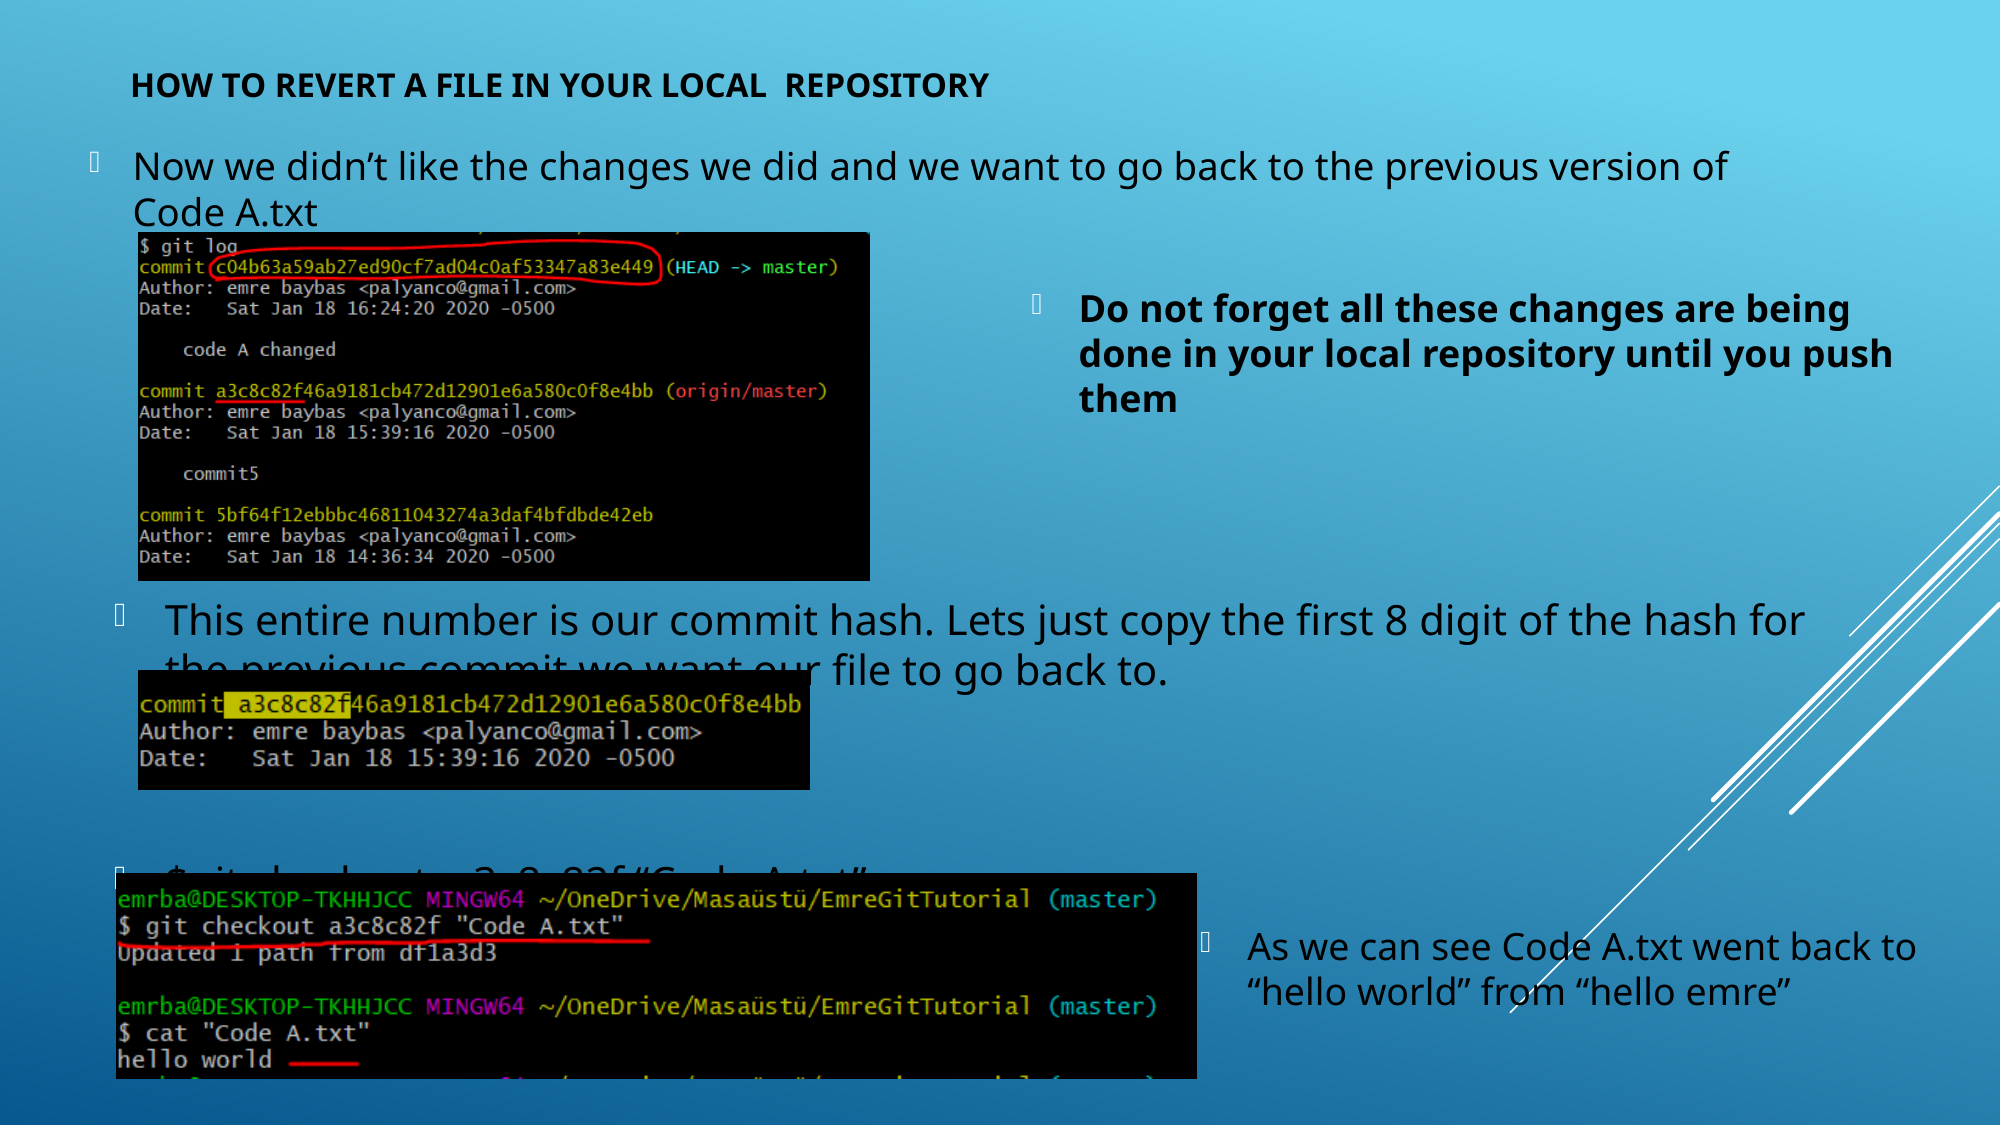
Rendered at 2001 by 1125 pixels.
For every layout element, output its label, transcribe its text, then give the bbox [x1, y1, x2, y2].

picture [138, 231, 870, 581]
title How to revert a file in your local repository [115, 57, 1878, 113]
text_box Do not forget all these changes are being done in your local repository until you push them [1016, 249, 1955, 455]
list Now we didn’t like the changes we did and we want to go back to the previous version of Code A.txt [74, 134, 1837, 242]
picture [116, 873, 1197, 1079]
text_box As we can see Code A.txt went back to “hello world” from “hello emre” [1185, 865, 1969, 1071]
text_box This entire number is our commit hash. Lets just copy the first 8 digit of the hash for the previous commit we want our file to go back to. $git checkout a3c8c82f “Code A.txt” [99, 585, 1862, 914]
picture [138, 670, 810, 790]
